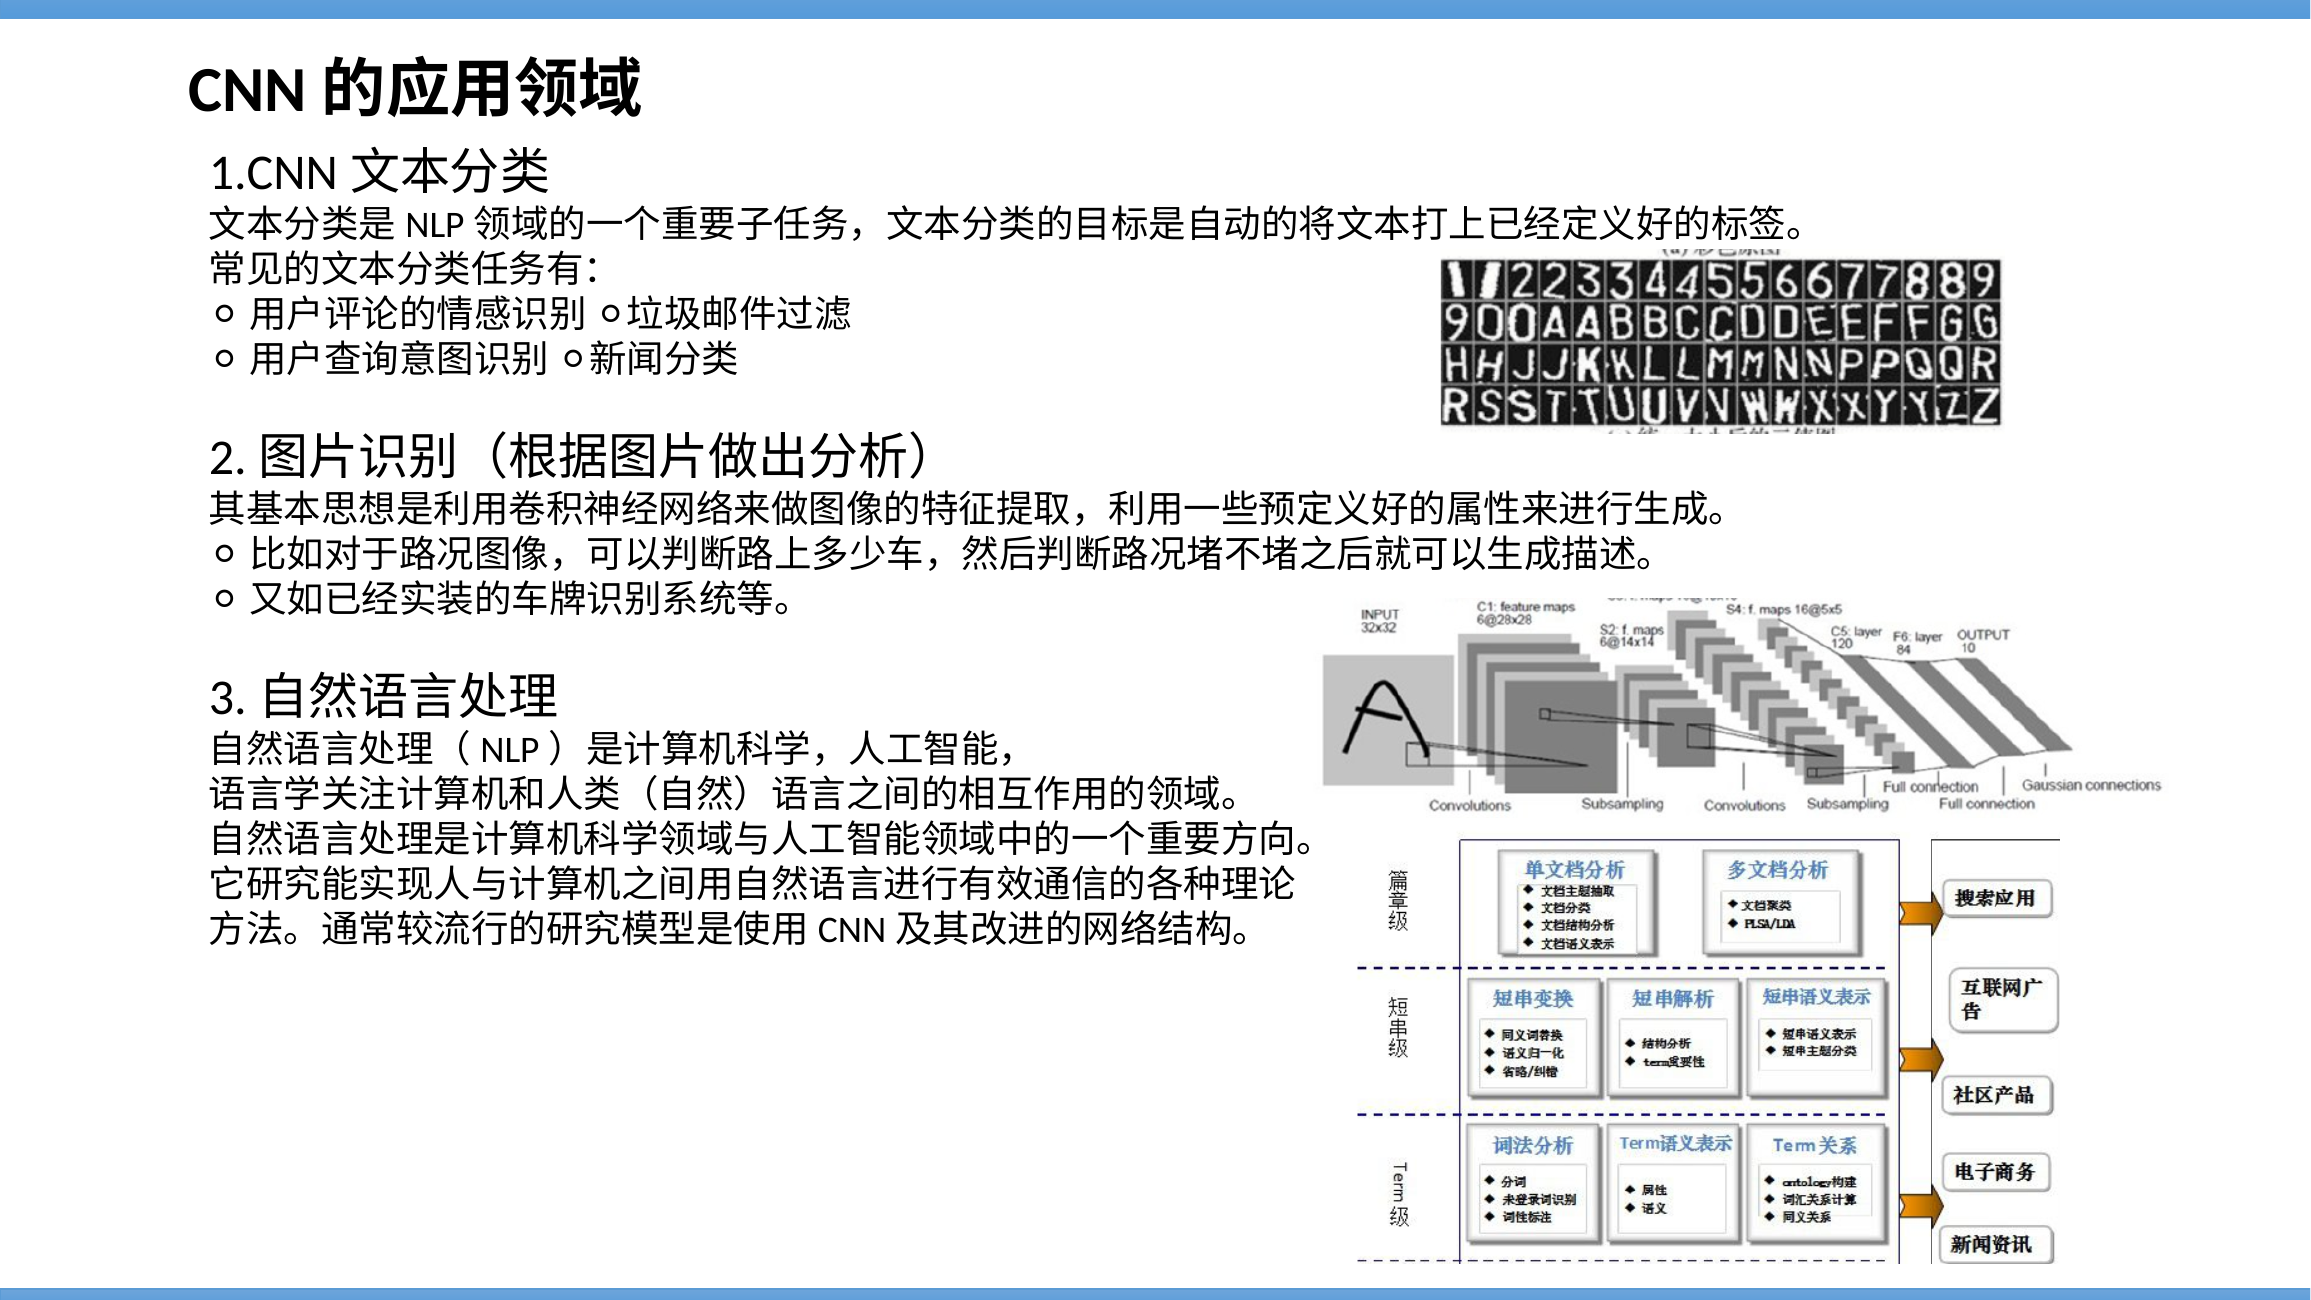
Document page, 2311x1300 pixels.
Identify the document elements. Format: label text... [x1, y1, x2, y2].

text_box 1.CNN文本分类 文本分类是NLP领域的一个重要子任务，文本分类的目标是自动的将文本打上已经定义好的标签。 常见的文本分类任务有： ⚪用户评论的情感识别 ⚪垃圾邮件过滤 ⚪用户查询意图识别 ⚪新闻分类 2.图片识别（根据图片做出分析） 其基本思想是利用卷积神经网络来做图像的特征提取，利用一些预定义好的属性来进行生成。 ⚪比如对于路况图像，可以判断路上多少车，然后判断路况堵不堵之后就可以生成描述。 ⚪又如已经实装的车牌识别系统等。 3.自然语言处理 自然语言处理（NLP）是计算机科学，人工智能， 语言学关注计算机和人类（自然）语言之间的相互作用的领域。 自然语言处理是计算机科学领域与人工智能领域中的一个重要方向。 它研究能实现人与计算机之间用自然语言进行有效通信的各种理论 方法。通常较流行的研究模型是使用CNN及其改进的网络结构。 [194, 132, 1839, 958]
text_box [0, 1288, 2311, 1300]
text_box CNN的应用领域 [173, 39, 819, 132]
text_box [0, 0, 2311, 19]
picture [1431, 249, 2005, 434]
picture [1313, 598, 2169, 818]
picture [1352, 830, 2060, 1264]
